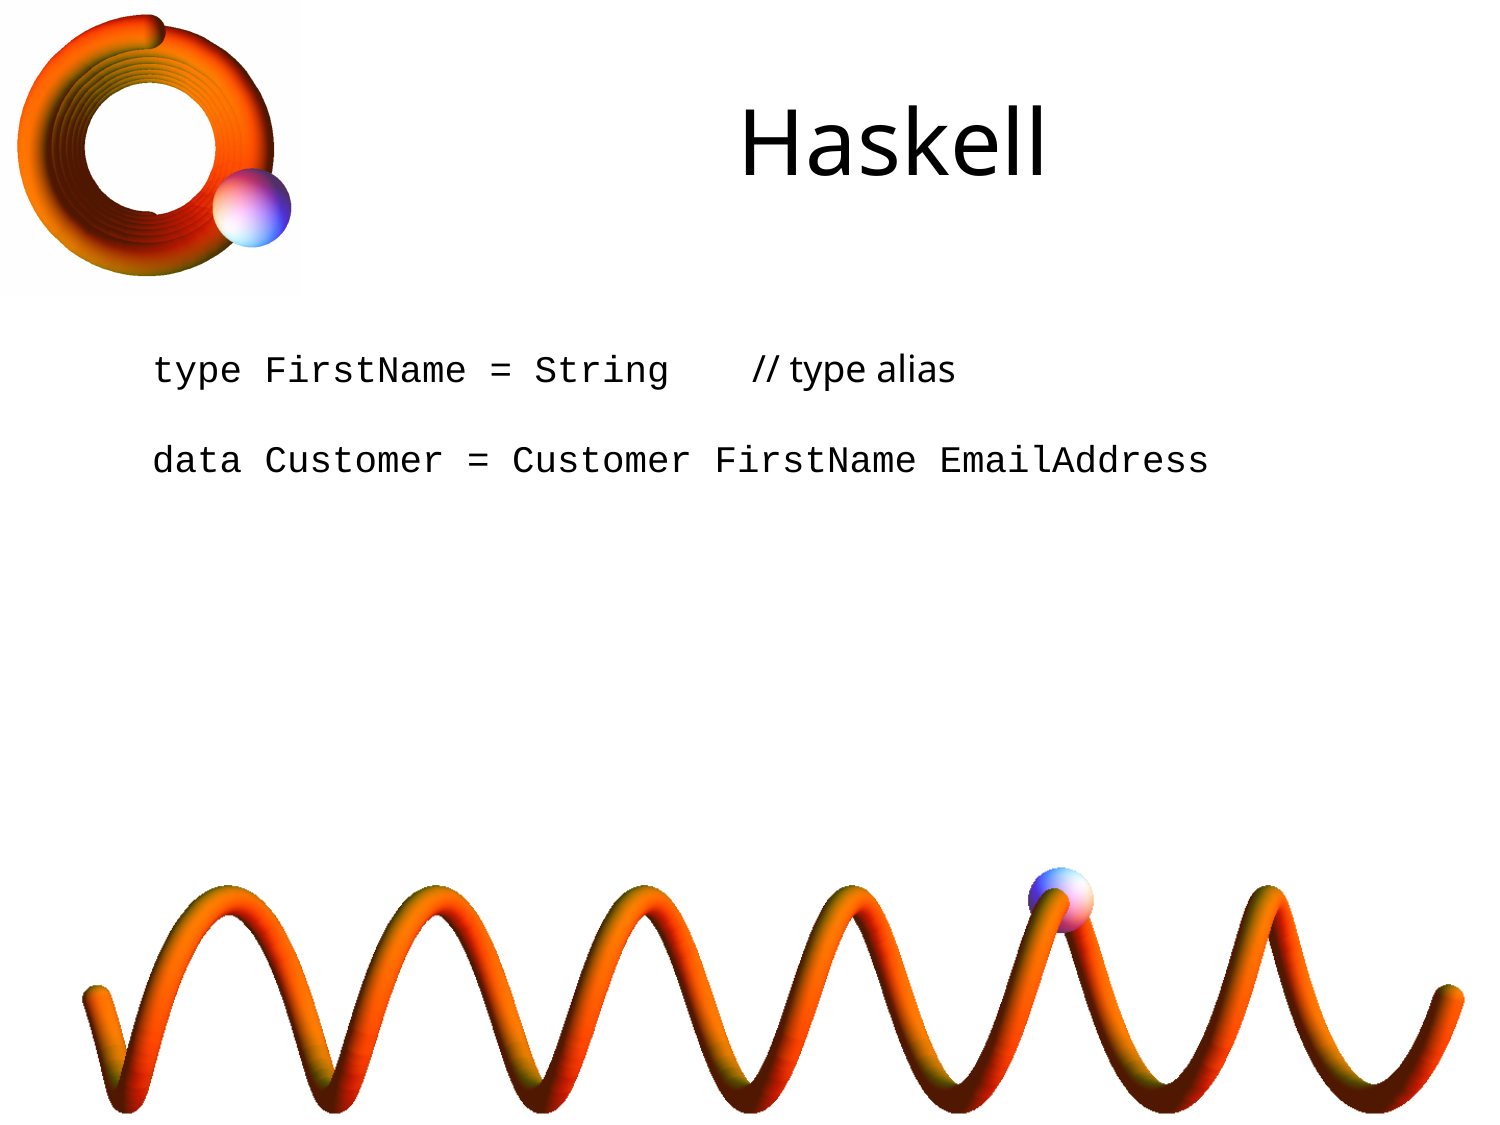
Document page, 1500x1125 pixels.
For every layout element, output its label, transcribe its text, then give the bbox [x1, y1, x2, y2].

picture [0, 0, 301, 295]
text_box type FirstName = String // type alias data Customer = Customer FirstName EmailAddress [137, 337, 1413, 533]
title Haskell [362, 45, 1425, 233]
picture [0, 857, 1500, 1125]
